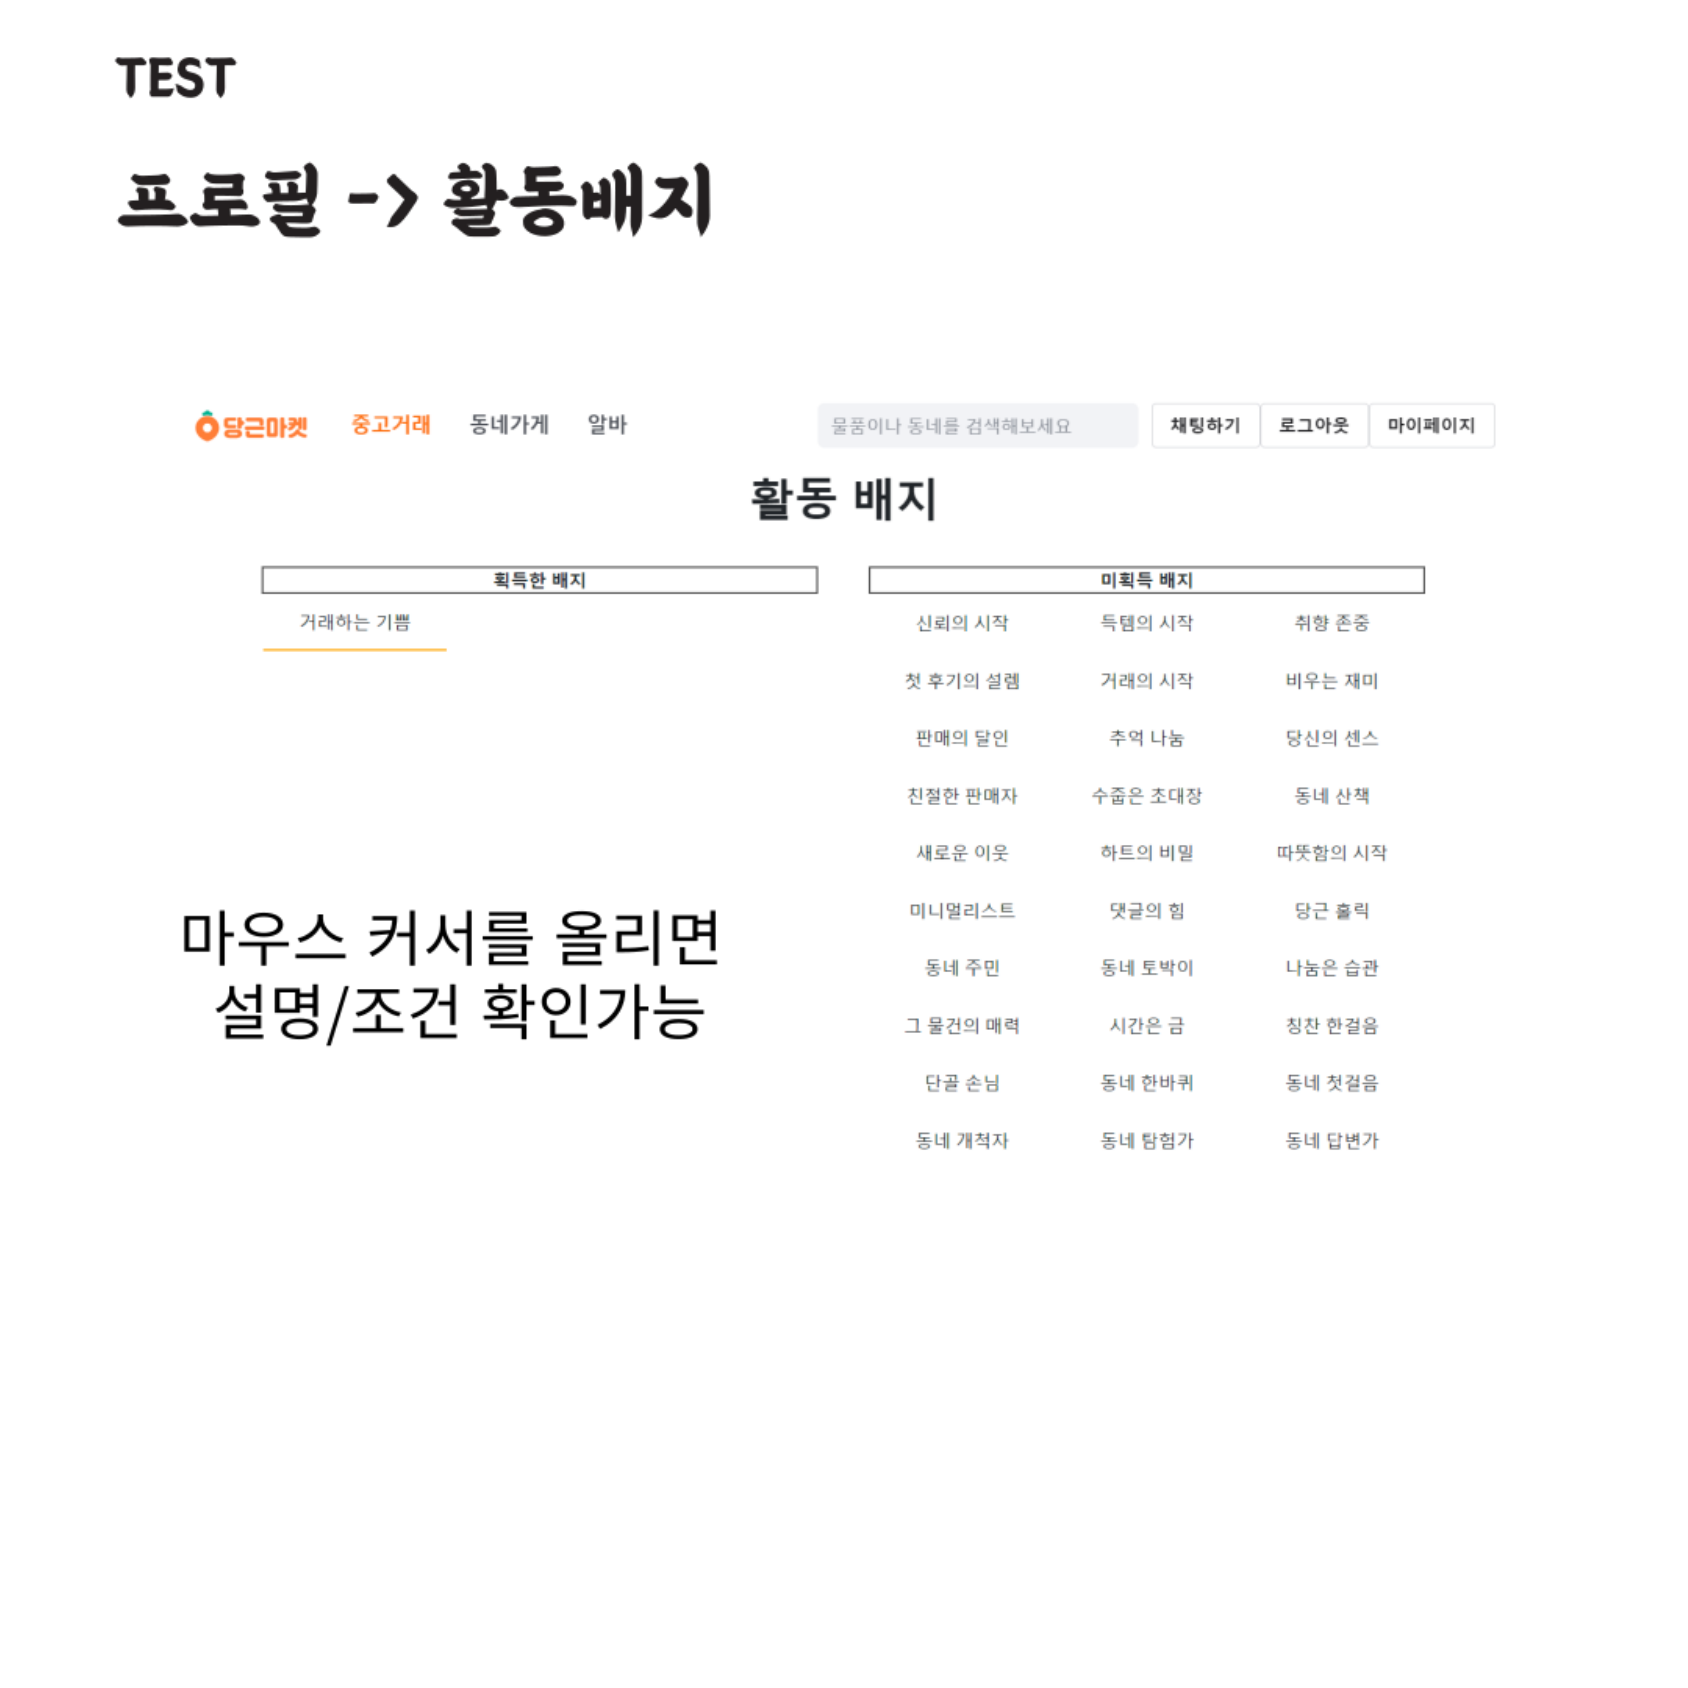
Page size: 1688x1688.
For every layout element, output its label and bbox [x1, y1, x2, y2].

picture [31, 871, 863, 1120]
text_box [0, 398, 1688, 1175]
picture [91, 14, 790, 338]
